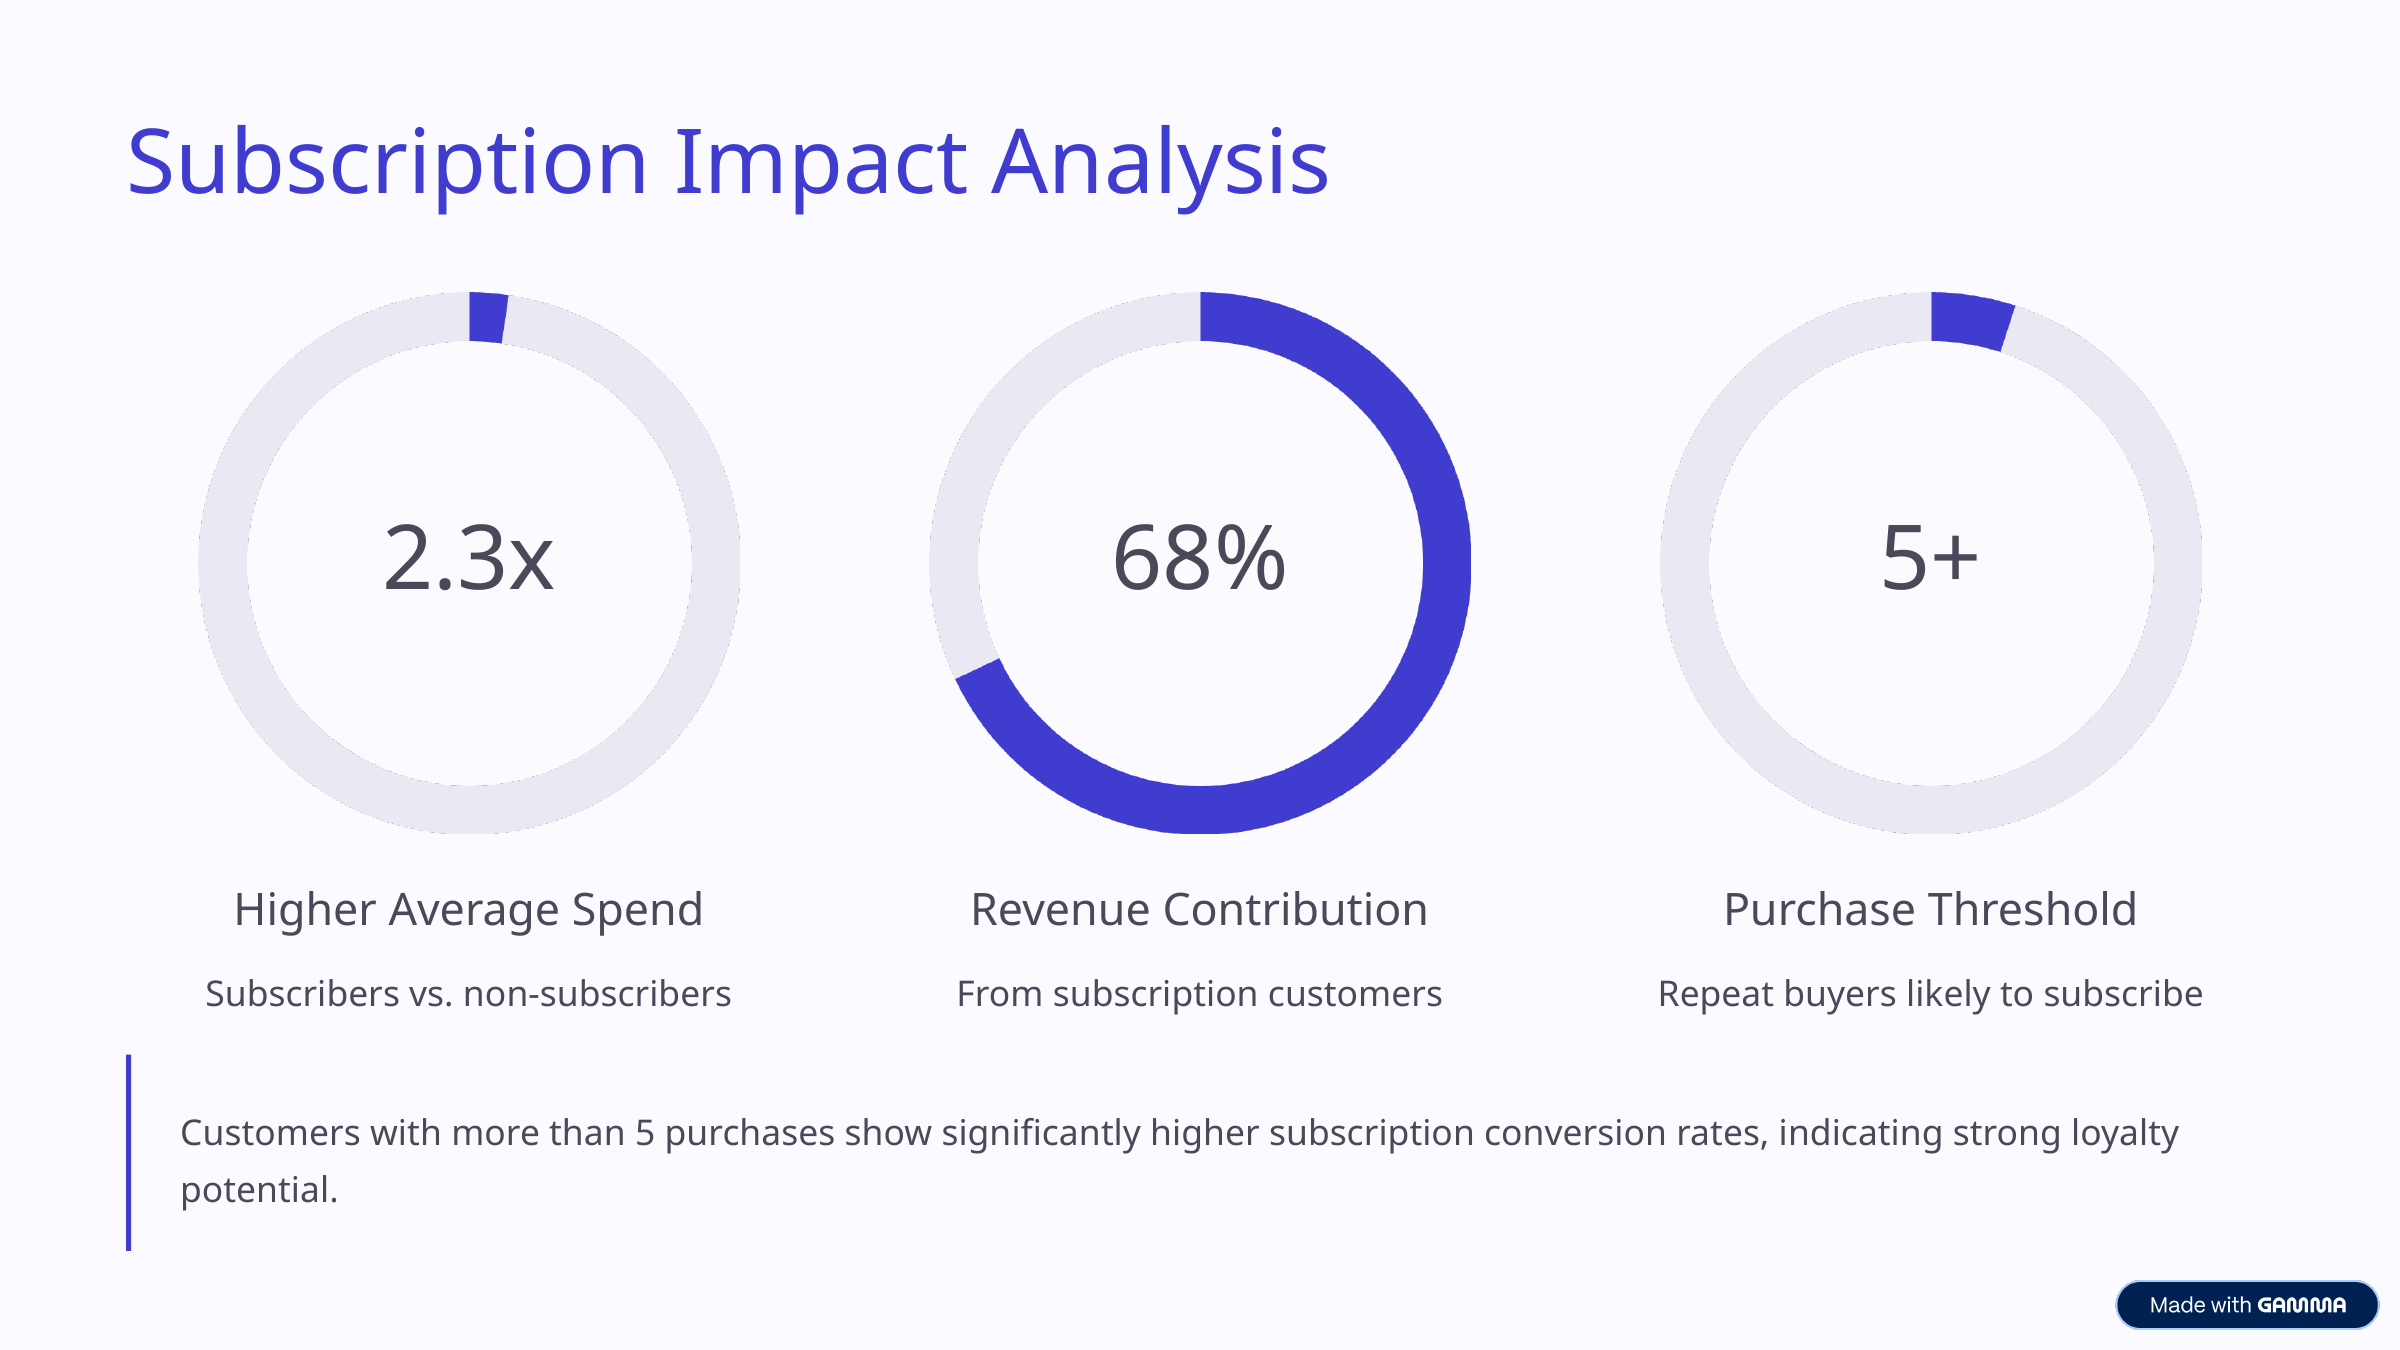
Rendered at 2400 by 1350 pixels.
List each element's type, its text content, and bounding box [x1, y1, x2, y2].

text_box Higher Average Spend [211, 878, 727, 935]
text_box Repeat buyers likely to subscribe [1587, 956, 2274, 1014]
picture [1660, 292, 2202, 834]
picture [198, 292, 740, 834]
picture [2106, 1271, 2389, 1339]
text_box Customers with more than 5 purchases show significantly higher subscription conversion rates, indicating strong loyalty potential. [180, 1095, 2274, 1211]
text_box Purchase Threshold [1700, 878, 2161, 935]
text_box Subscription Impact Analysis [126, 99, 1468, 212]
text_box Subscribers vs. non-subscribers [126, 956, 812, 1014]
text_box From subscription customers [857, 956, 1543, 1014]
picture [929, 292, 1471, 834]
text_box [126, 1054, 132, 1251]
text_box Revenue Contribution [942, 878, 1458, 935]
